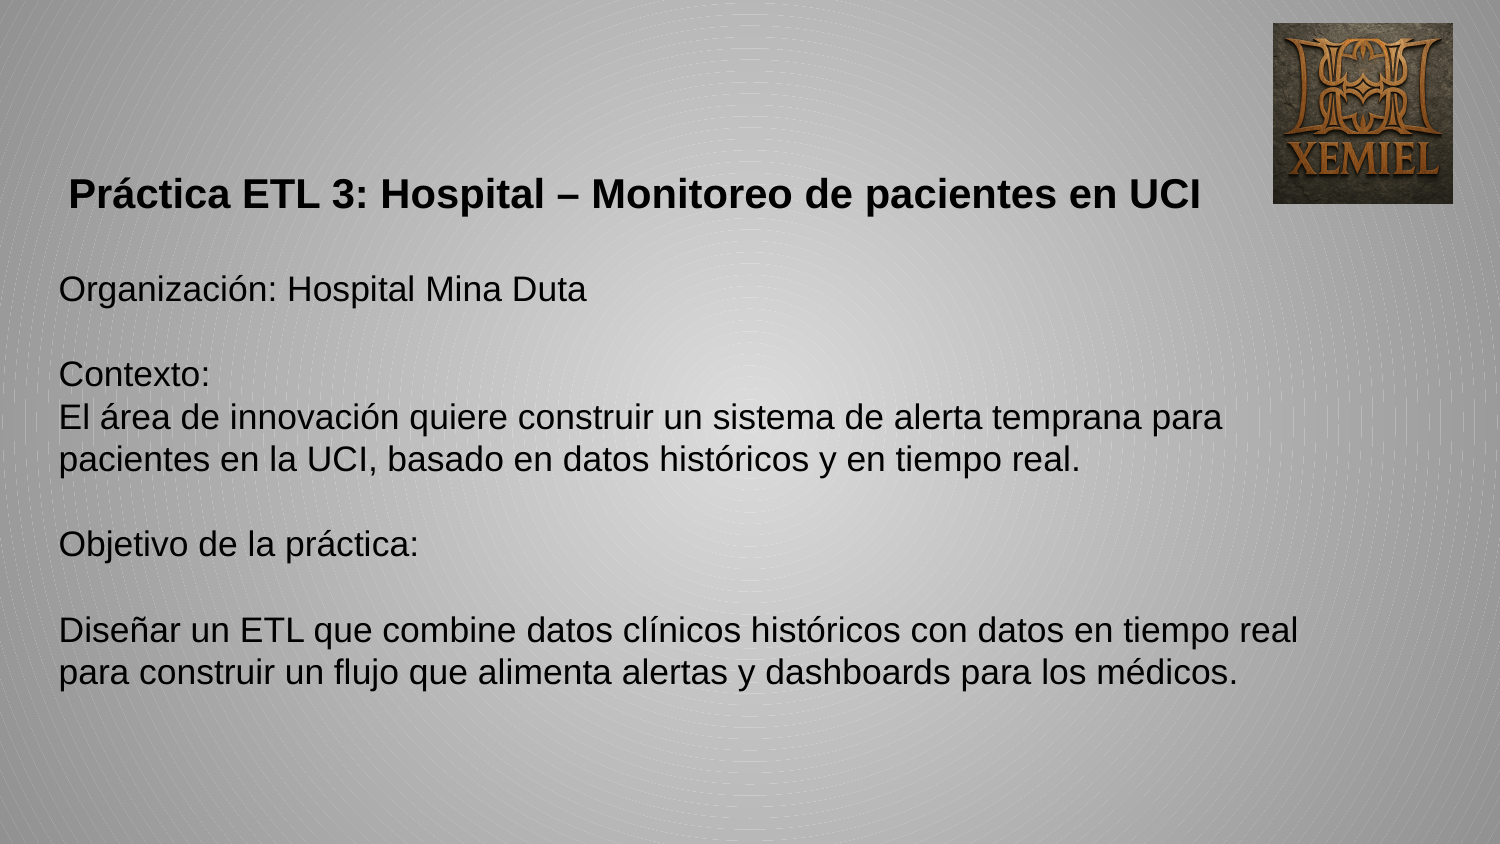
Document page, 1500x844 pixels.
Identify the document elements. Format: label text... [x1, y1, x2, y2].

picture [1272, 23, 1453, 204]
text_box Práctica ETL 3: Hospital – Monitoreo de pacientes en UCI Organización: Hospital Mina Duta Contexto: El área de innovación quiere construir un sistema de alerta temprana para pacientes en la UCI, basado en datos históricos y en tiempo real. Objetivo de la práctica: Diseñar un ETL que combine datos clínicos históricos con datos en tiempo real para construir un flujo que alimenta alertas y dashboards para los médicos. [43, 151, 1371, 750]
